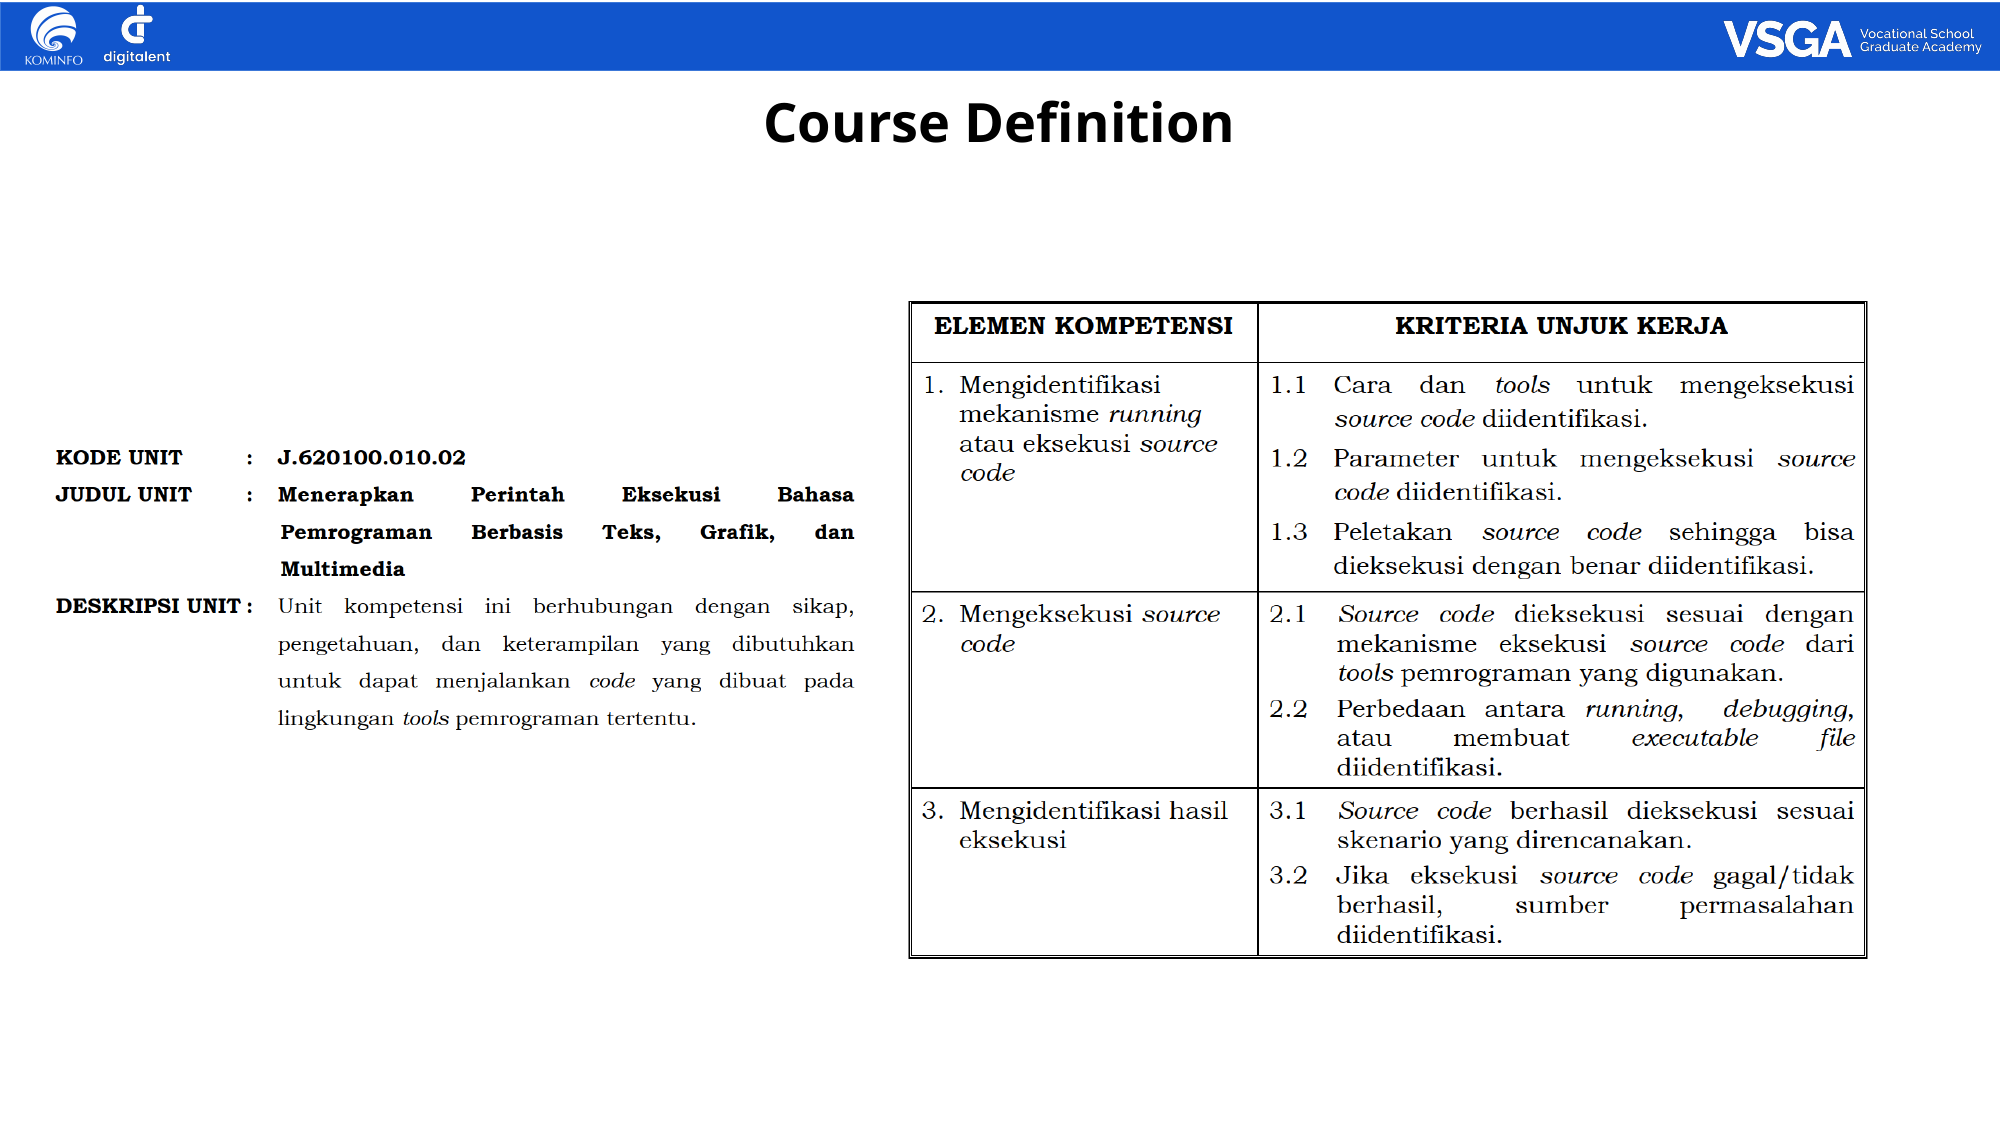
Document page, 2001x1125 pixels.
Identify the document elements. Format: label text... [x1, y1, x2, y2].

picture [100, 0, 175, 69]
text_box [178, 2, 1701, 71]
picture [12, 0, 96, 78]
picture [1703, 2, 2001, 71]
picture [40, 431, 874, 749]
picture [901, 286, 1875, 970]
text_box [0, 2, 7, 71]
text_box Course Definition [109, 92, 1891, 162]
